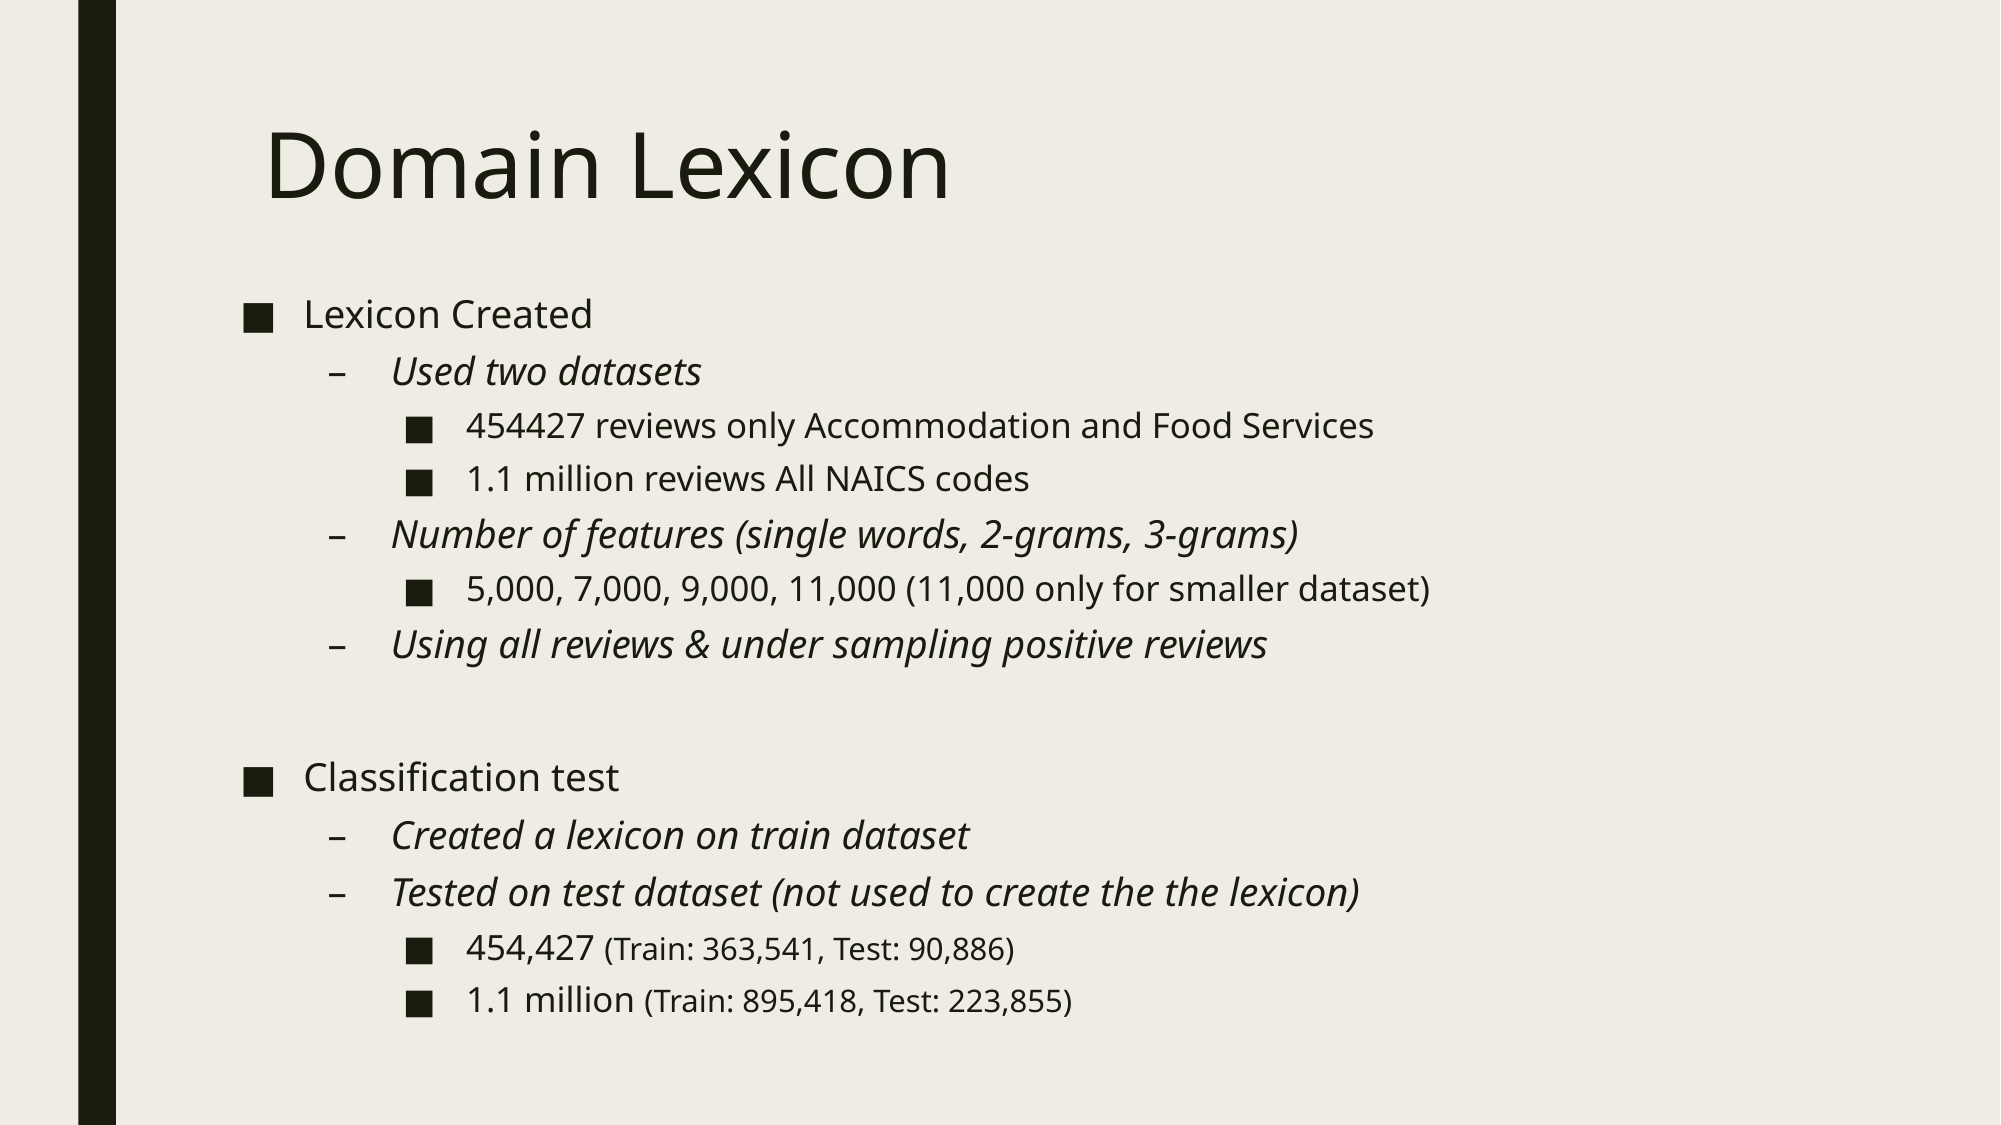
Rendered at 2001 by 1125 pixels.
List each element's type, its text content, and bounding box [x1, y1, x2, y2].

list Lexicon Created Used two datasets 454427 reviews only Accommodation and Food Services 1.1 million reviews All NAICS codes Number of features (single words, 2-grams, 3-grams) 5,000, 7,000, 9,000, 11,000 (11,000 only for smaller dataset) Using all reviews & under sampling positive reviews Classification test Created a lexicon on train dataset Tested on test dataset (not used to create the the lexicon) 454,427 (Train: 363,541, Test: 90,886) 1.1 million (Train: 895,418, Test: 223,855) [225, 285, 1800, 1033]
title Domain Lexicon [225, 112, 1800, 285]
